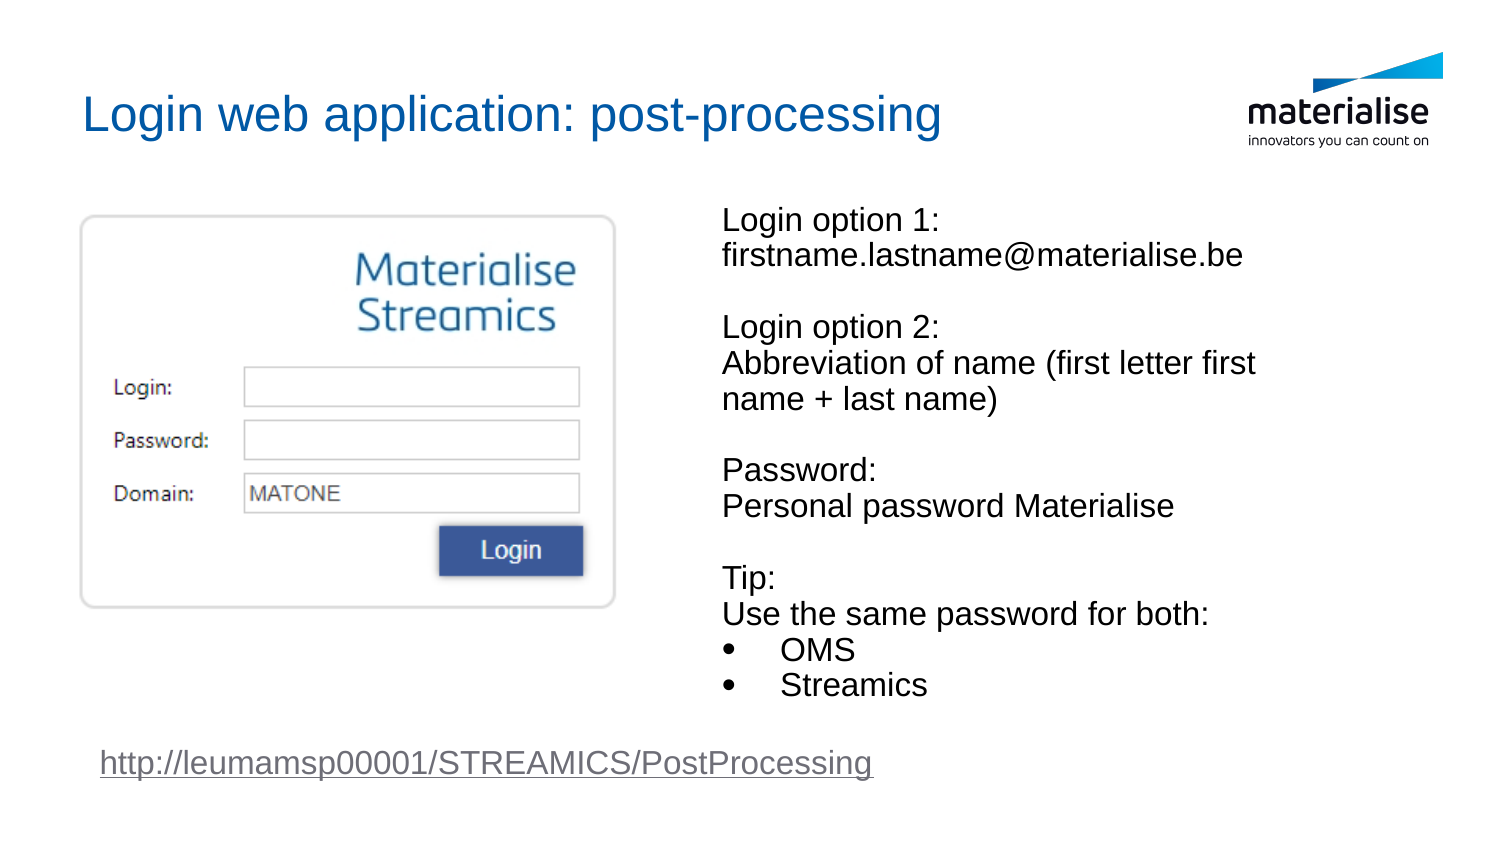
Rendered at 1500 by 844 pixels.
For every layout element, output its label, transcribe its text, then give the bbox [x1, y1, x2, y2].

text_box Login option 1: firstname.lastname@materialise.be Login option 2: Abbreviation of name (first letter first name + last name) Password: Personal password Materialise Tip: Use the same password for both: OMS Streamics [706, 194, 1347, 738]
title Login web application: post-processing [67, 70, 1240, 151]
picture [64, 195, 641, 620]
picture [1249, 52, 1443, 148]
list http://leumamsp00001/STREAMICS/PostProcessing [84, 738, 1416, 808]
